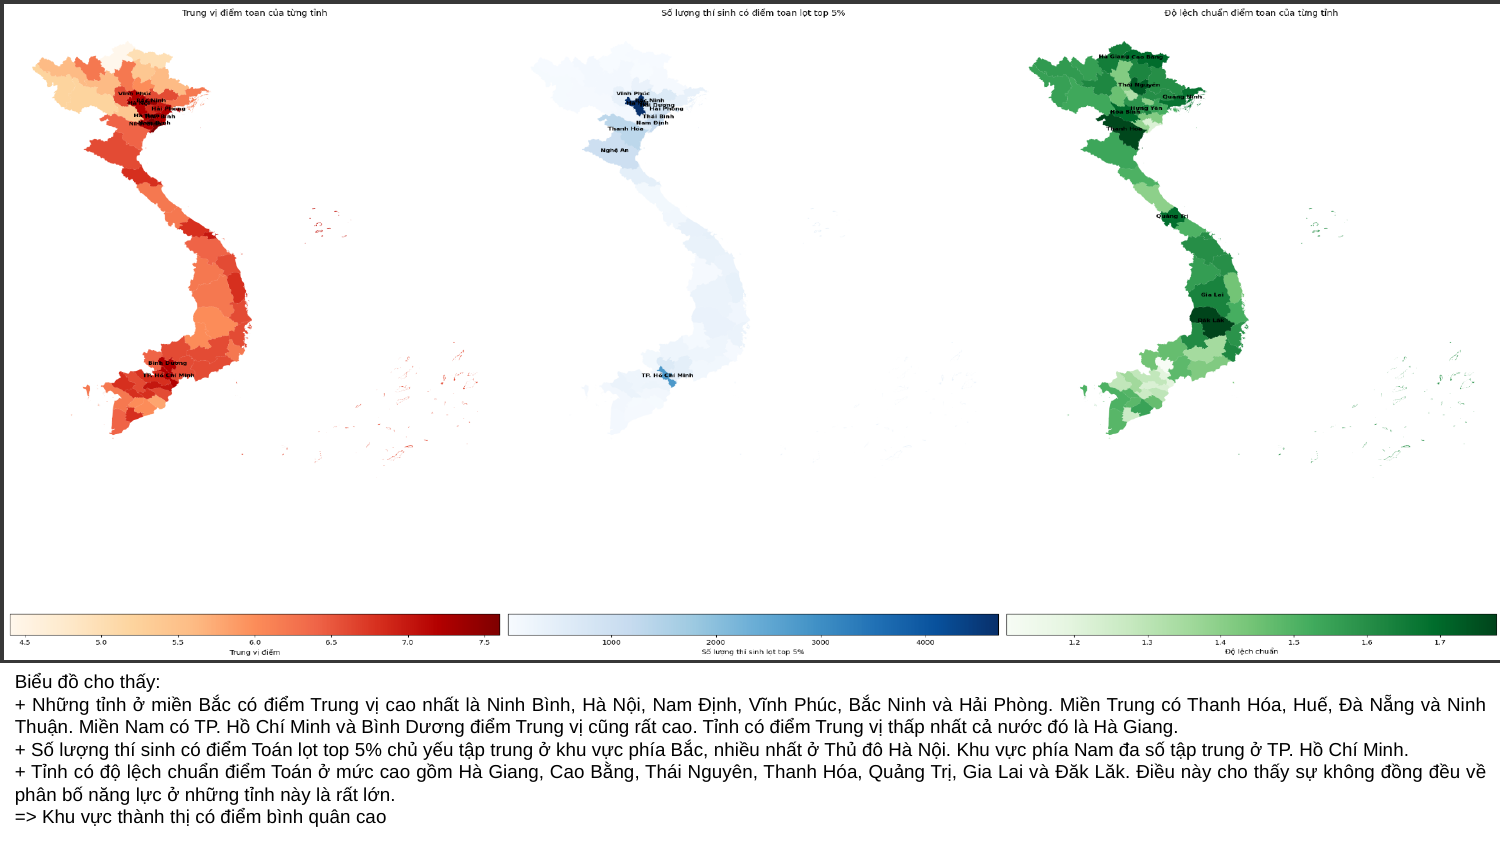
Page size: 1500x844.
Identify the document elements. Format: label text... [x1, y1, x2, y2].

text_box Biểu đồ cho thấy: + Những tỉnh ở miền Bắc có điểm Trung vị cao nhất là Ninh Bình, Hà Nội, Nam Định, Vĩnh Phúc, Bắc Ninh và Hải Phòng. Miền Trung có Thanh Hóa, Huế, Đà Nẵng và Ninh Thuận. Miền Nam có TP. Hồ Chí Minh và Bình Dương điểm Trung vị cũng rất cao. Tỉnh có điểm Trung vị thấp nhất cả nước đó là Hà Giang. + Số lượng thí sinh có điểm Toán lọt top 5% chủ yếu tập trung ở khu vực phía Bắc, nhiều nhất ở Thủ đô Hà Nội. Khu vực phía Nam đa số tập trung ở TP. Hồ Chí Minh. + Tỉnh có độ lệch chuẩn điểm Toán ở mức cao gồm Hà Giang, Cao Bằng, Thái Nguyên, Thanh Hóa, Quảng Trị, Gia Lai và Đăk Lăk. Điều này cho thấy sự không đồng đều về phân bố năng lực ở những tỉnh này là rất lớn. => Khu vực thành thị có điểm bình quân cao [0, 670, 1500, 835]
picture [0, 0, 1500, 663]
